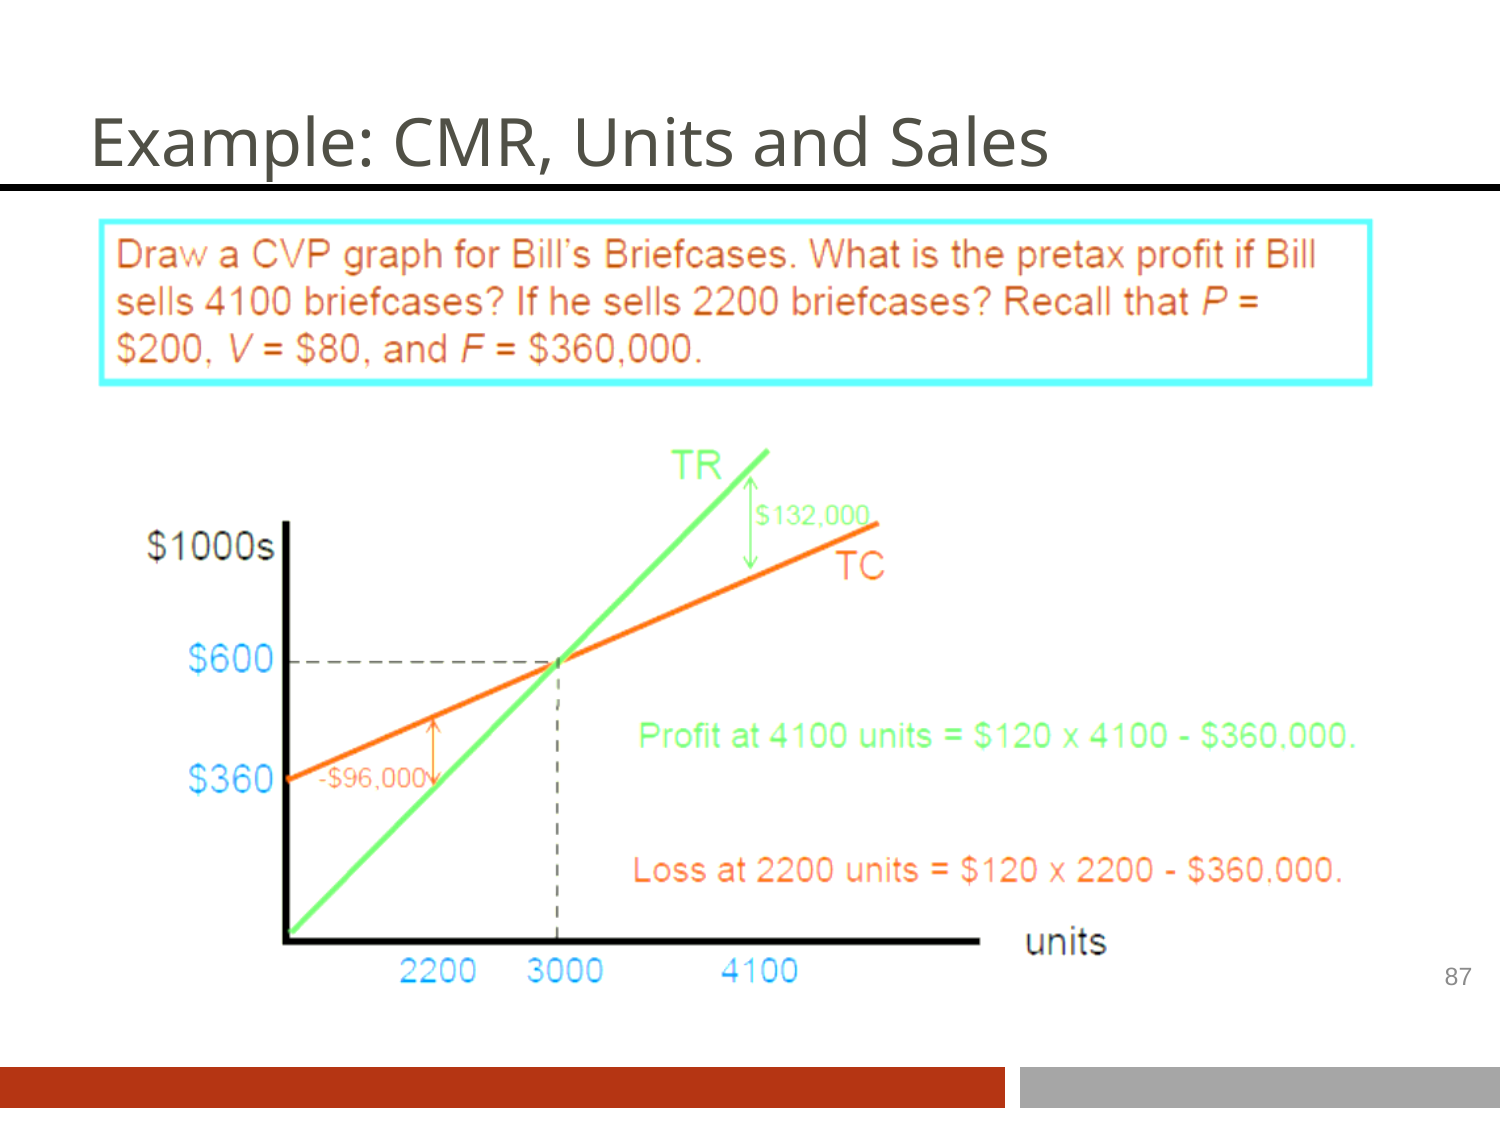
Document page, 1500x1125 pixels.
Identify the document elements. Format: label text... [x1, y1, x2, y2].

slide_number 87 [1406, 945, 1488, 1006]
picture [74, 199, 1401, 1014]
title Example: CMR, Units and Sales [75, 24, 1425, 188]
